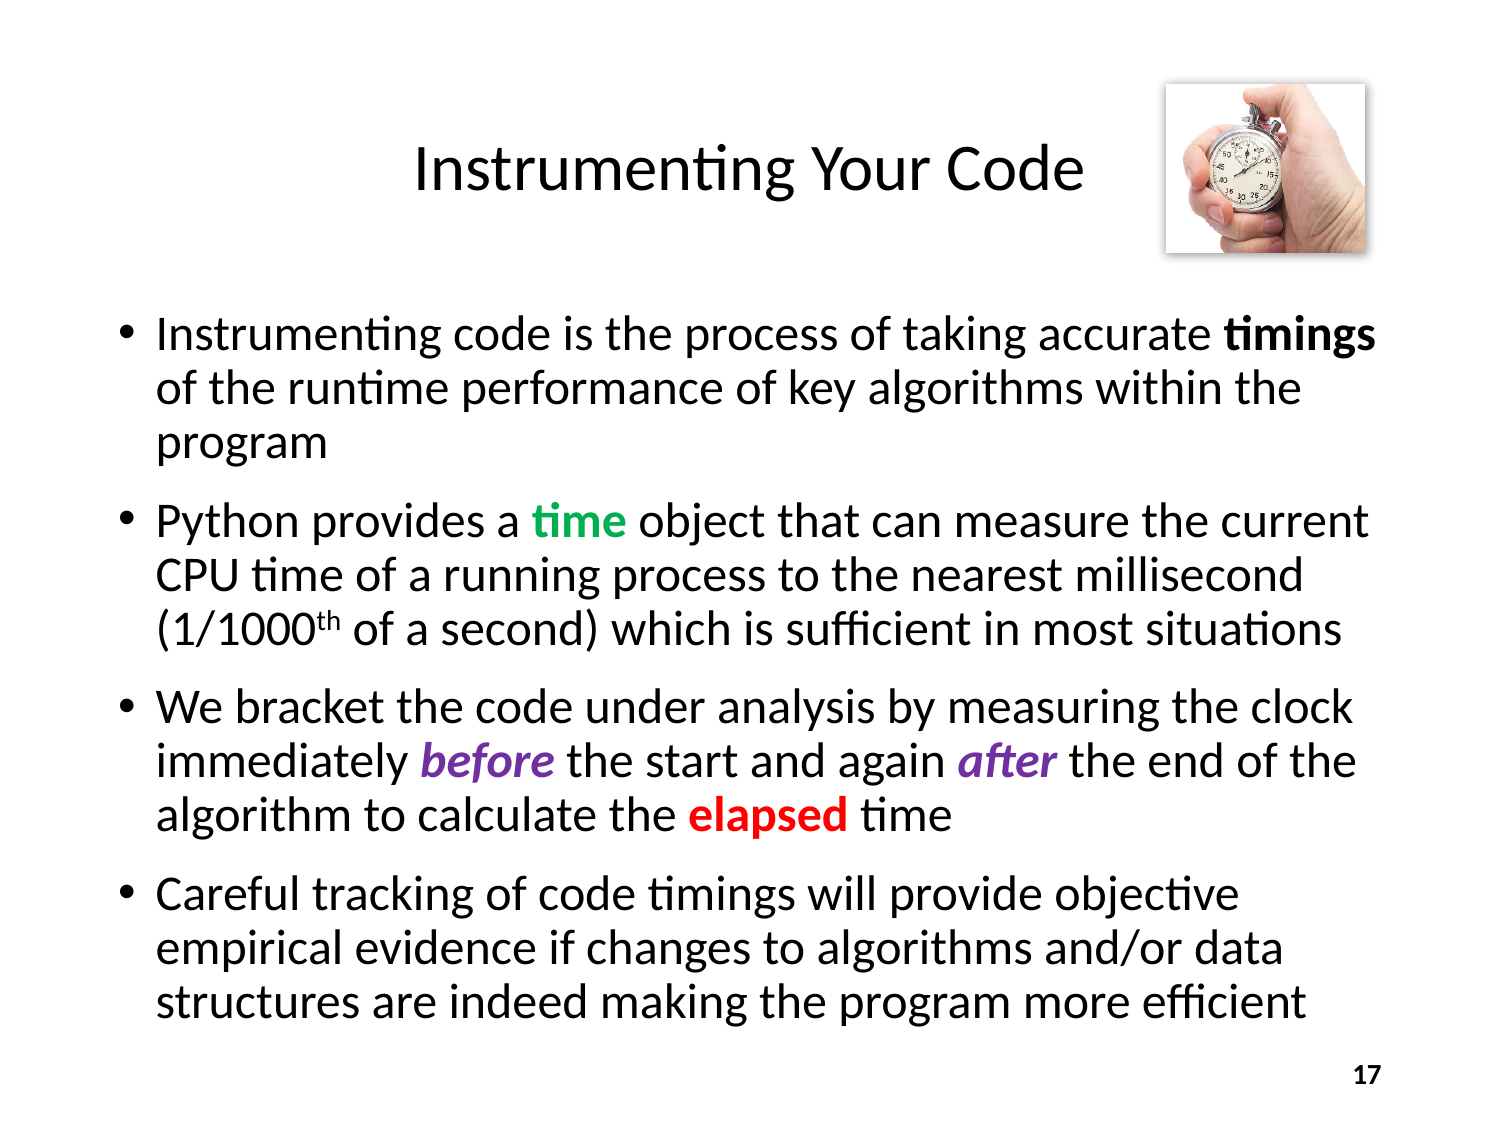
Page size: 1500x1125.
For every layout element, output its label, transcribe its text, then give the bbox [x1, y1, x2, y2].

title Instrumenting Your Code [103, 59, 1397, 278]
picture [1166, 84, 1365, 253]
slide_number 17 [1059, 1042, 1397, 1103]
list Instrumenting code is the process of taking accurate timings of the runtime performance of key algorithms within the program Python provides a time object that can measure the current CPU time of a running process to the nearest millisecond (1/1000th of a second) which is sufficient in most situations We bracket the code under analysis by measuring the clock immediately before the start and again after the end of the algorithm to calculate the elapsed time Careful tracking of code timings will provide objective empirical evidence if changes to algorithms and/or data structures are indeed making the program more efficient [103, 299, 1397, 1014]
